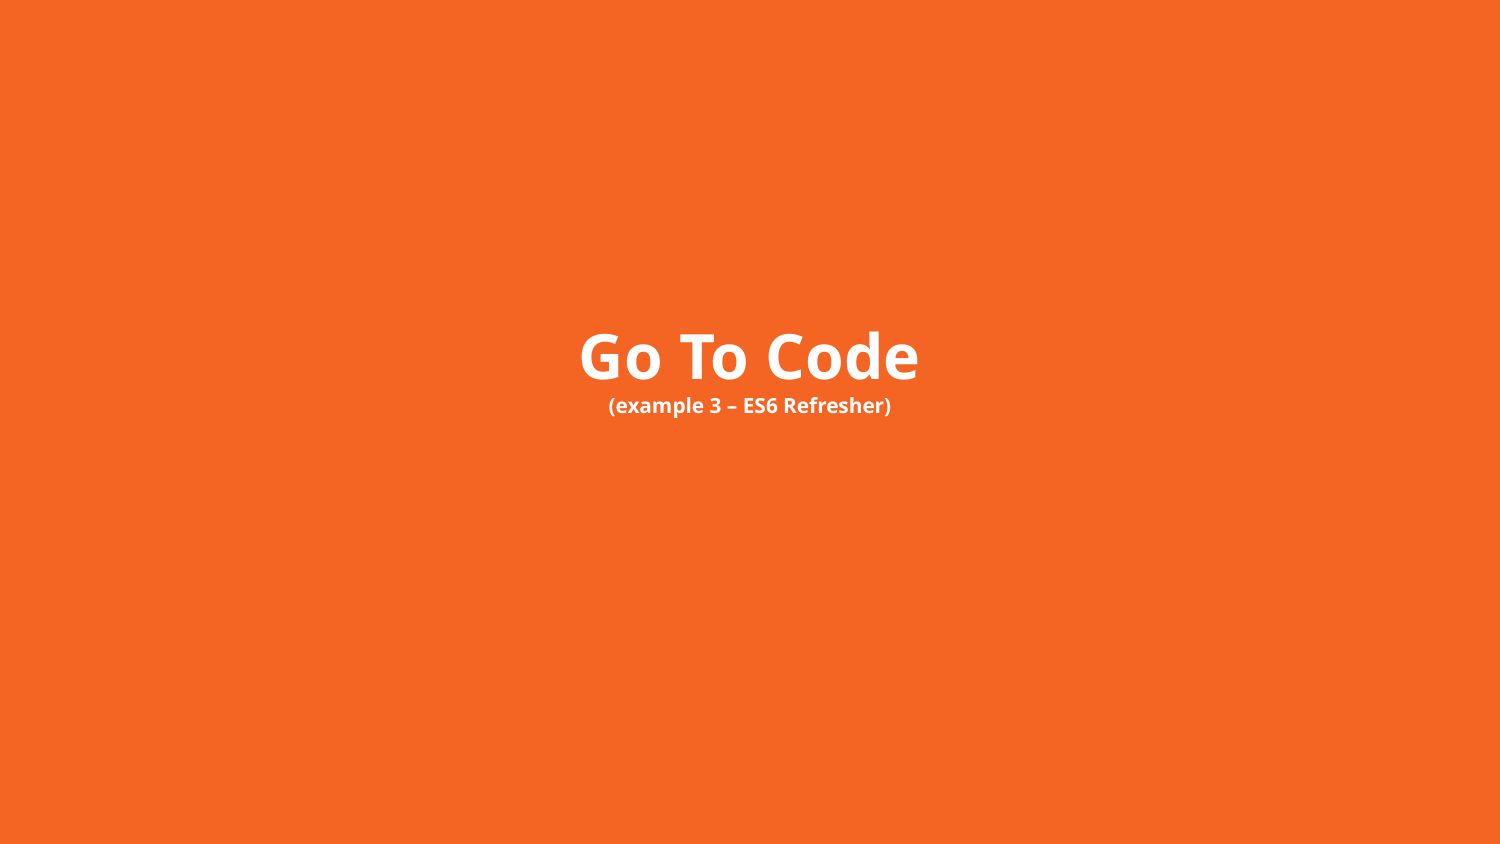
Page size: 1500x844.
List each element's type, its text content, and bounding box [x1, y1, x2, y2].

title Go To Code (example 3 – ES6 Refresher) [532, 302, 968, 455]
